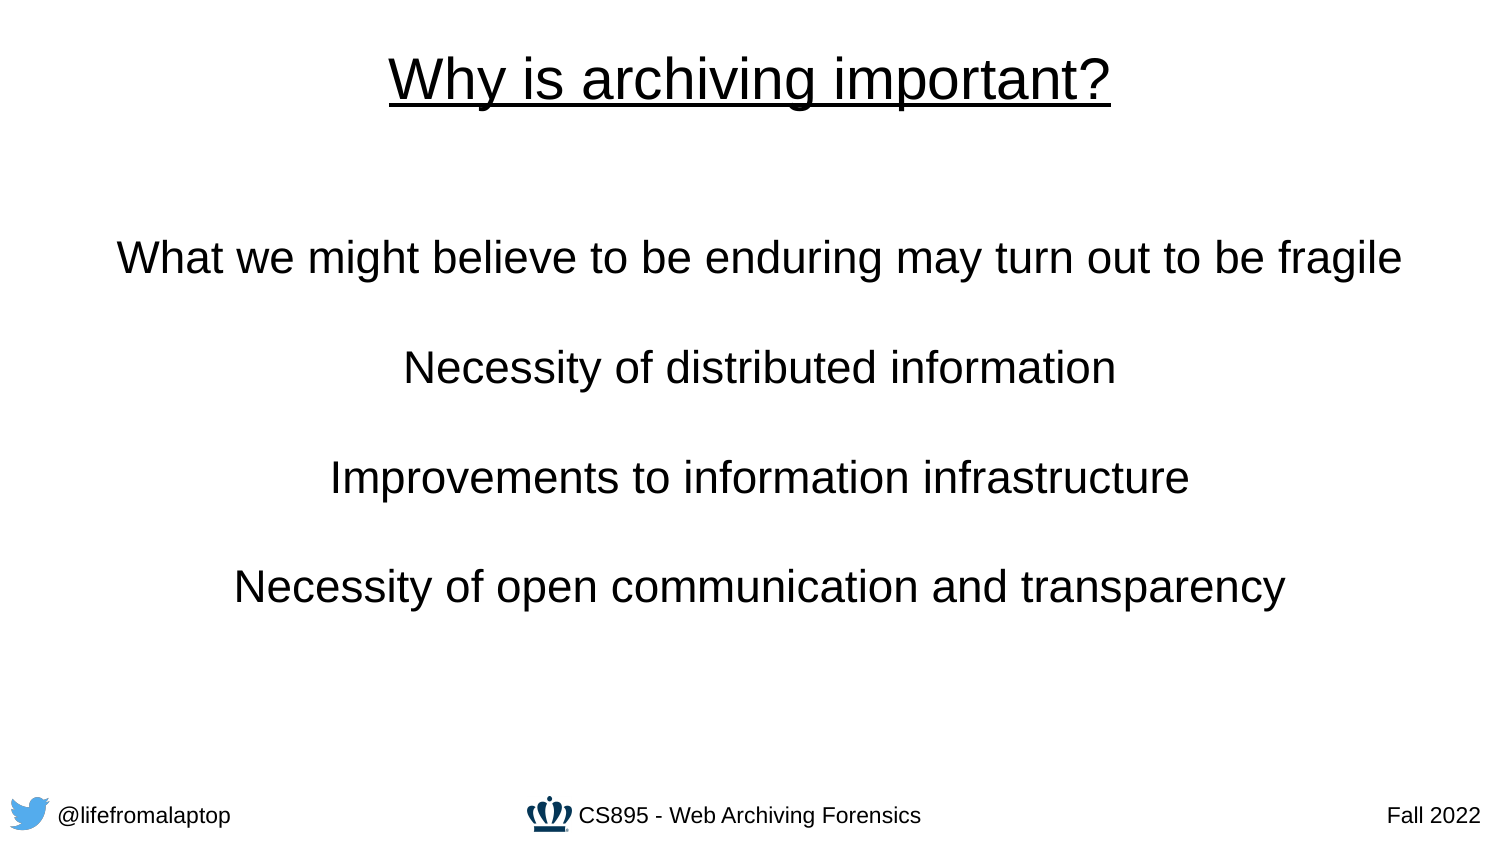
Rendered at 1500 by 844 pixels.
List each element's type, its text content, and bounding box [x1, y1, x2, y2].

picture [0, 784, 60, 844]
title Why is archiving important? [51, 26, 1449, 121]
text_box Fall 2022 [1368, 785, 1500, 844]
text_box CS895 - Web Archiving Forensics [390, 785, 1110, 844]
text_box @lifefromalaptop [61, 785, 247, 844]
text_box What we might believe to be enduring may turn out to be fragile Necessity of distributed information Improvements to information infrastructure Necessity of open communication and transparency [54, 212, 1466, 628]
picture [526, 796, 572, 833]
